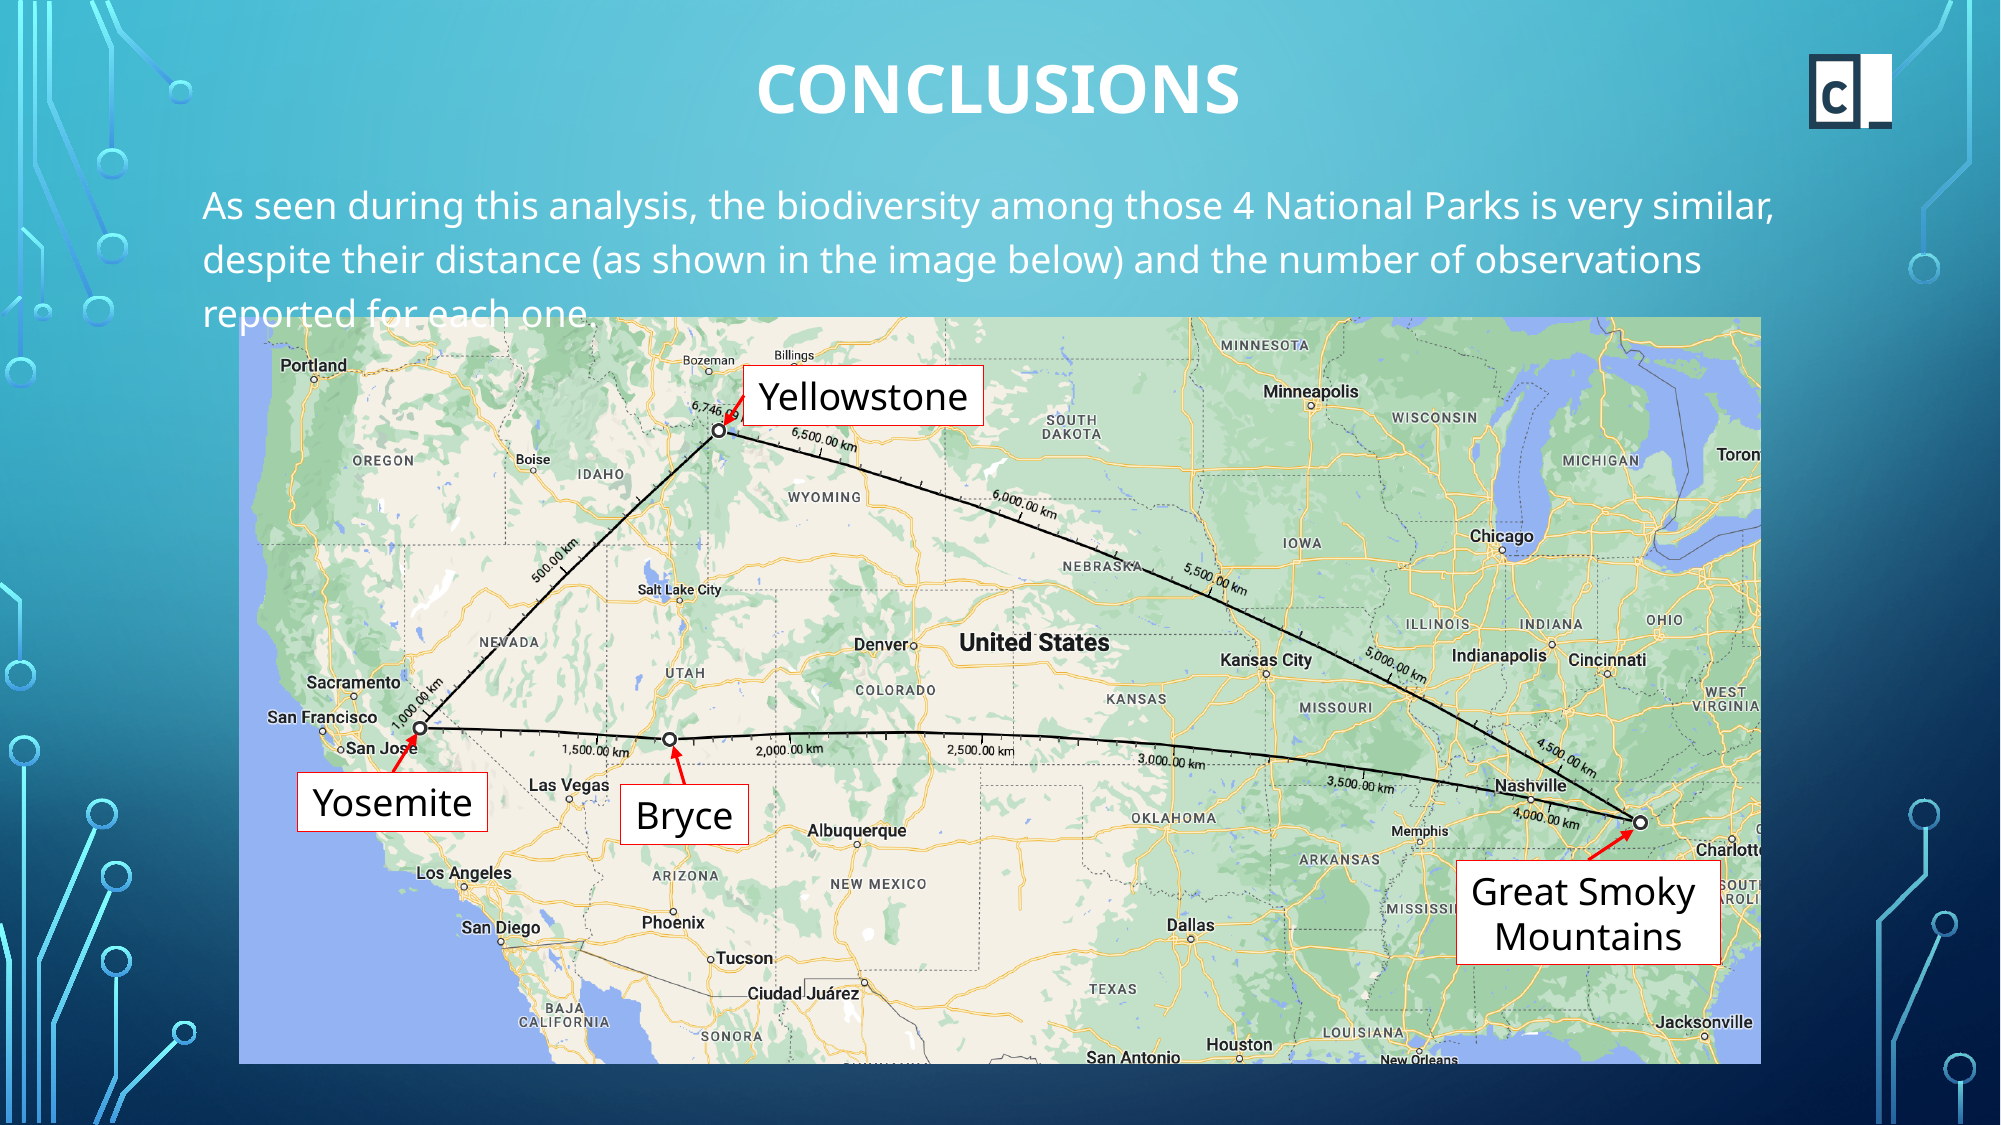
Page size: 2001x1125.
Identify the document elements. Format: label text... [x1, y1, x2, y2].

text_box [392, 732, 418, 773]
title conclusions [187, 35, 1810, 147]
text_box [1587, 829, 1634, 861]
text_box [723, 395, 763, 427]
picture [239, 317, 1761, 1065]
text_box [672, 745, 685, 785]
list As seen during this analysis, the biodiversity among those 4 National Parks is very similar, despite their distance (as shown in the image below) and the number of observations reported for each one. [187, 165, 1810, 783]
picture [1809, 54, 1893, 129]
